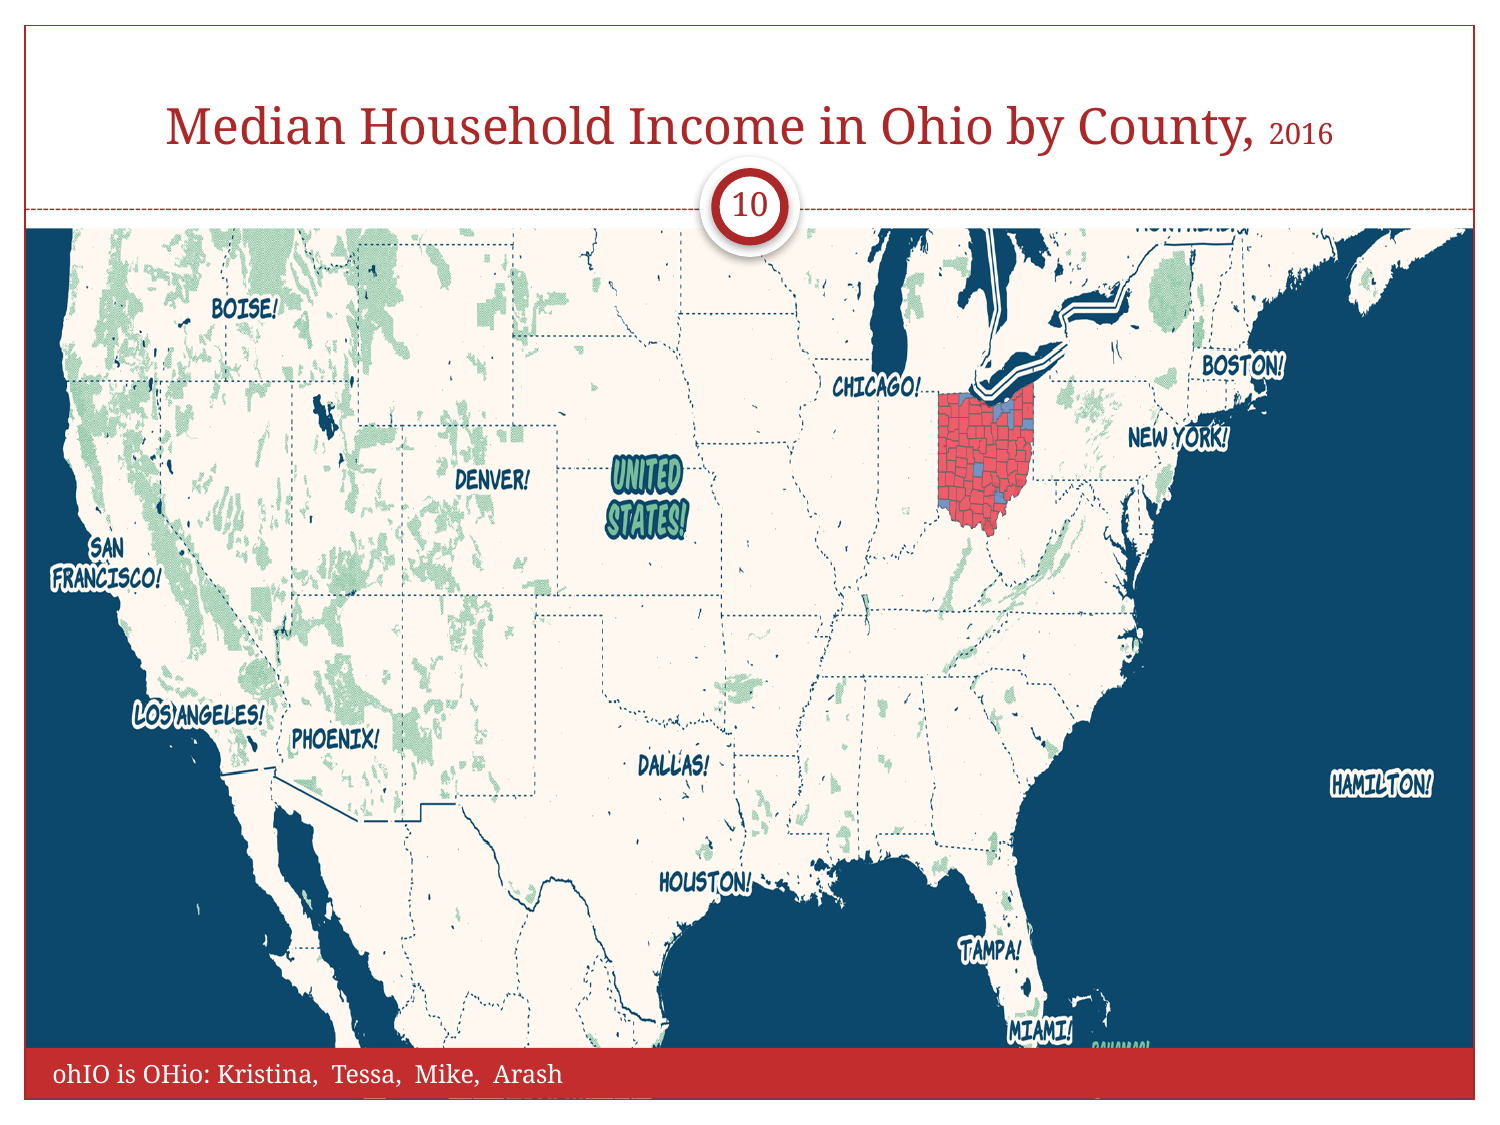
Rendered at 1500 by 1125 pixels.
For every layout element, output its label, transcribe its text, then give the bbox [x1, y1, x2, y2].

picture [26, 229, 1473, 1047]
slide_number 10 [712, 169, 788, 243]
footer ohIO is OHio: Kristina, Tessa, Mike, Arash [37, 1051, 1468, 1112]
title Median Household Income in Ohio by County, 2016 [49, 37, 1450, 162]
